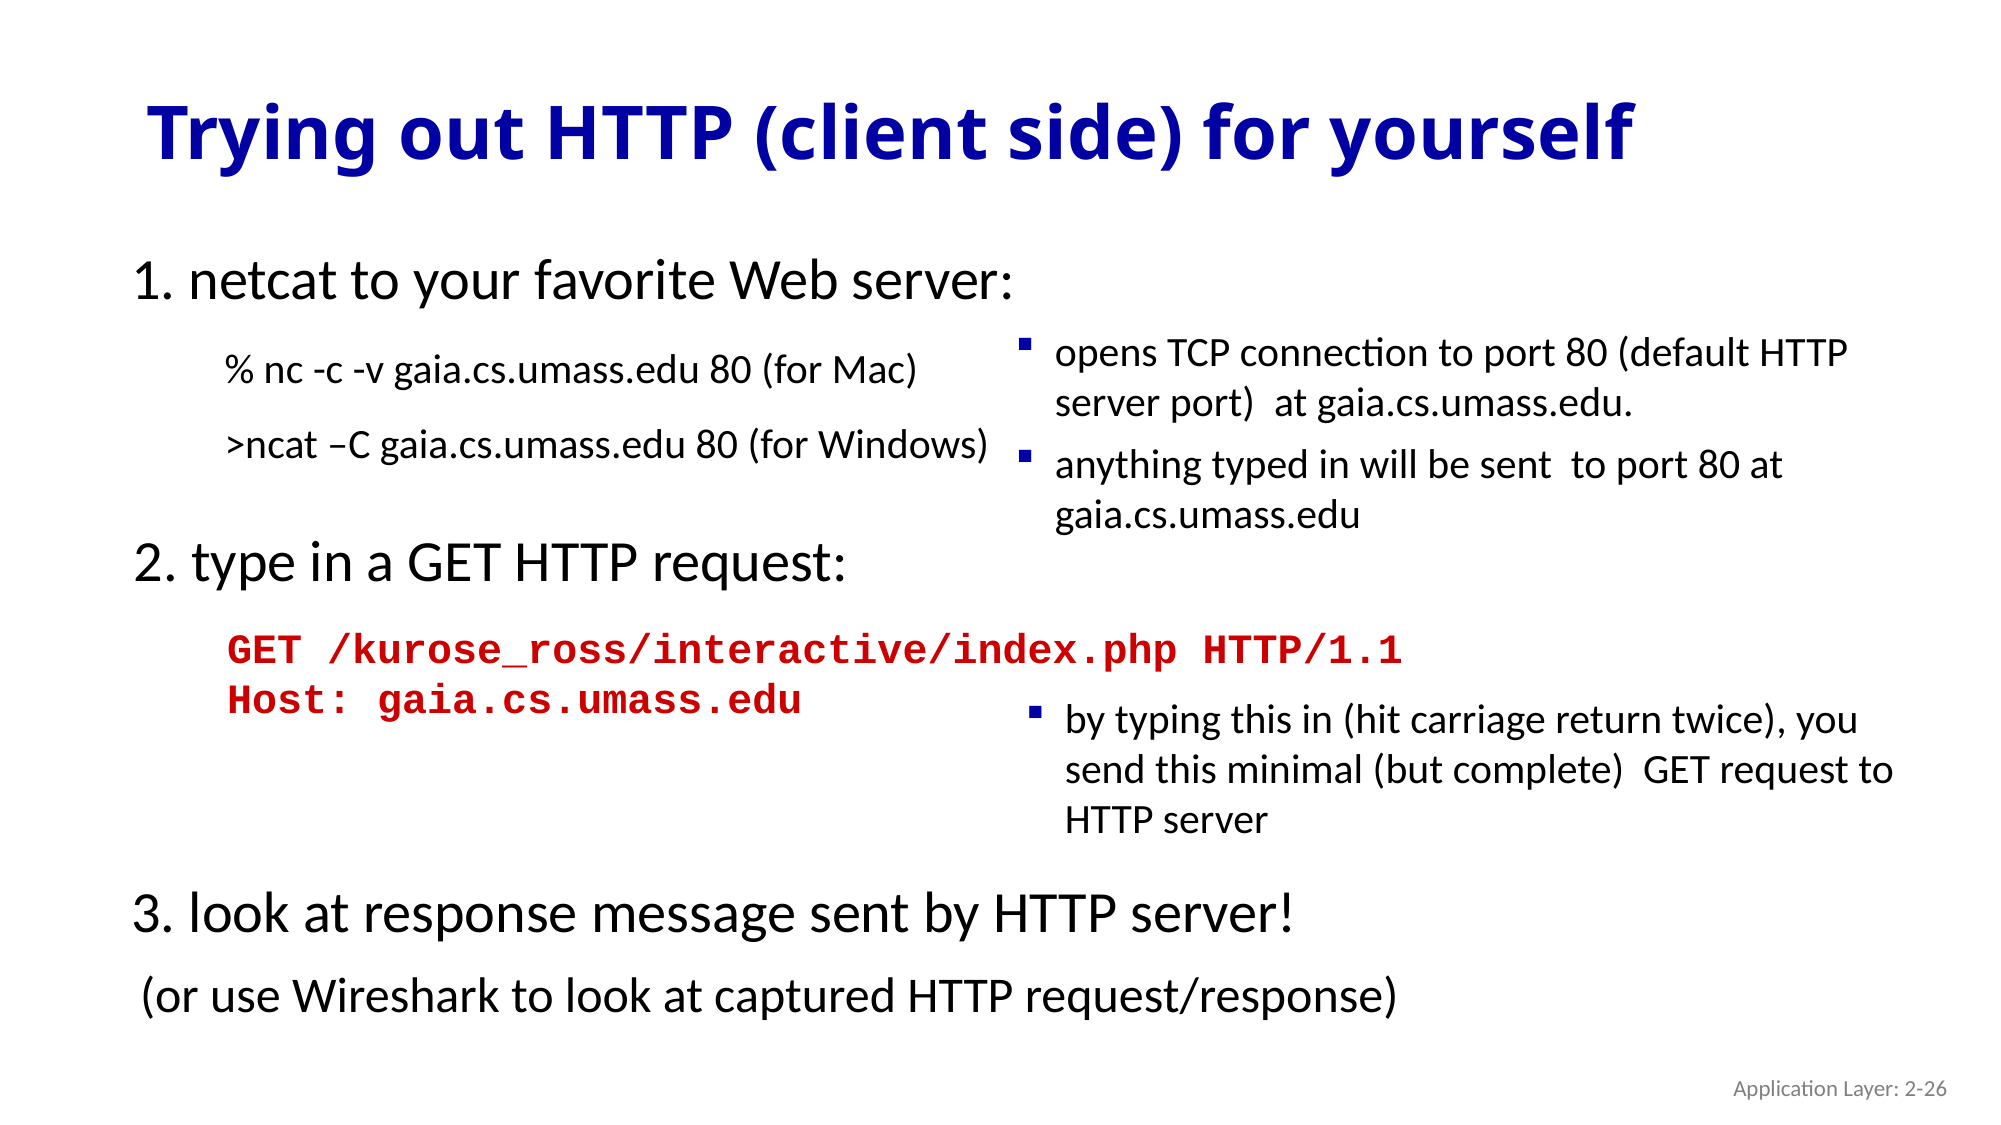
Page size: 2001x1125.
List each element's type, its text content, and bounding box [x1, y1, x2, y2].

title Trying out HTTP (client side) for yourself [131, 62, 1856, 209]
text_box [119, 515, 1921, 852]
slide_number Application Layer: 2-26 [1512, 1056, 1963, 1117]
text_box % nc -c -v gaia.cs.umass.edu 80 (for Mac) >ncat –C gaia.cs.umass.edu 80 (for Windows) [209, 334, 1005, 475]
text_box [116, 867, 1477, 1031]
text_box opens TCP connection to port 80 (default HTTP server port) at gaia.cs.umass.edu. anything typed in will be sent to port 80 at gaia.cs.umass.edu [1000, 316, 1961, 545]
text_box 1. netcat to your favorite Web server: [95, 241, 1424, 319]
